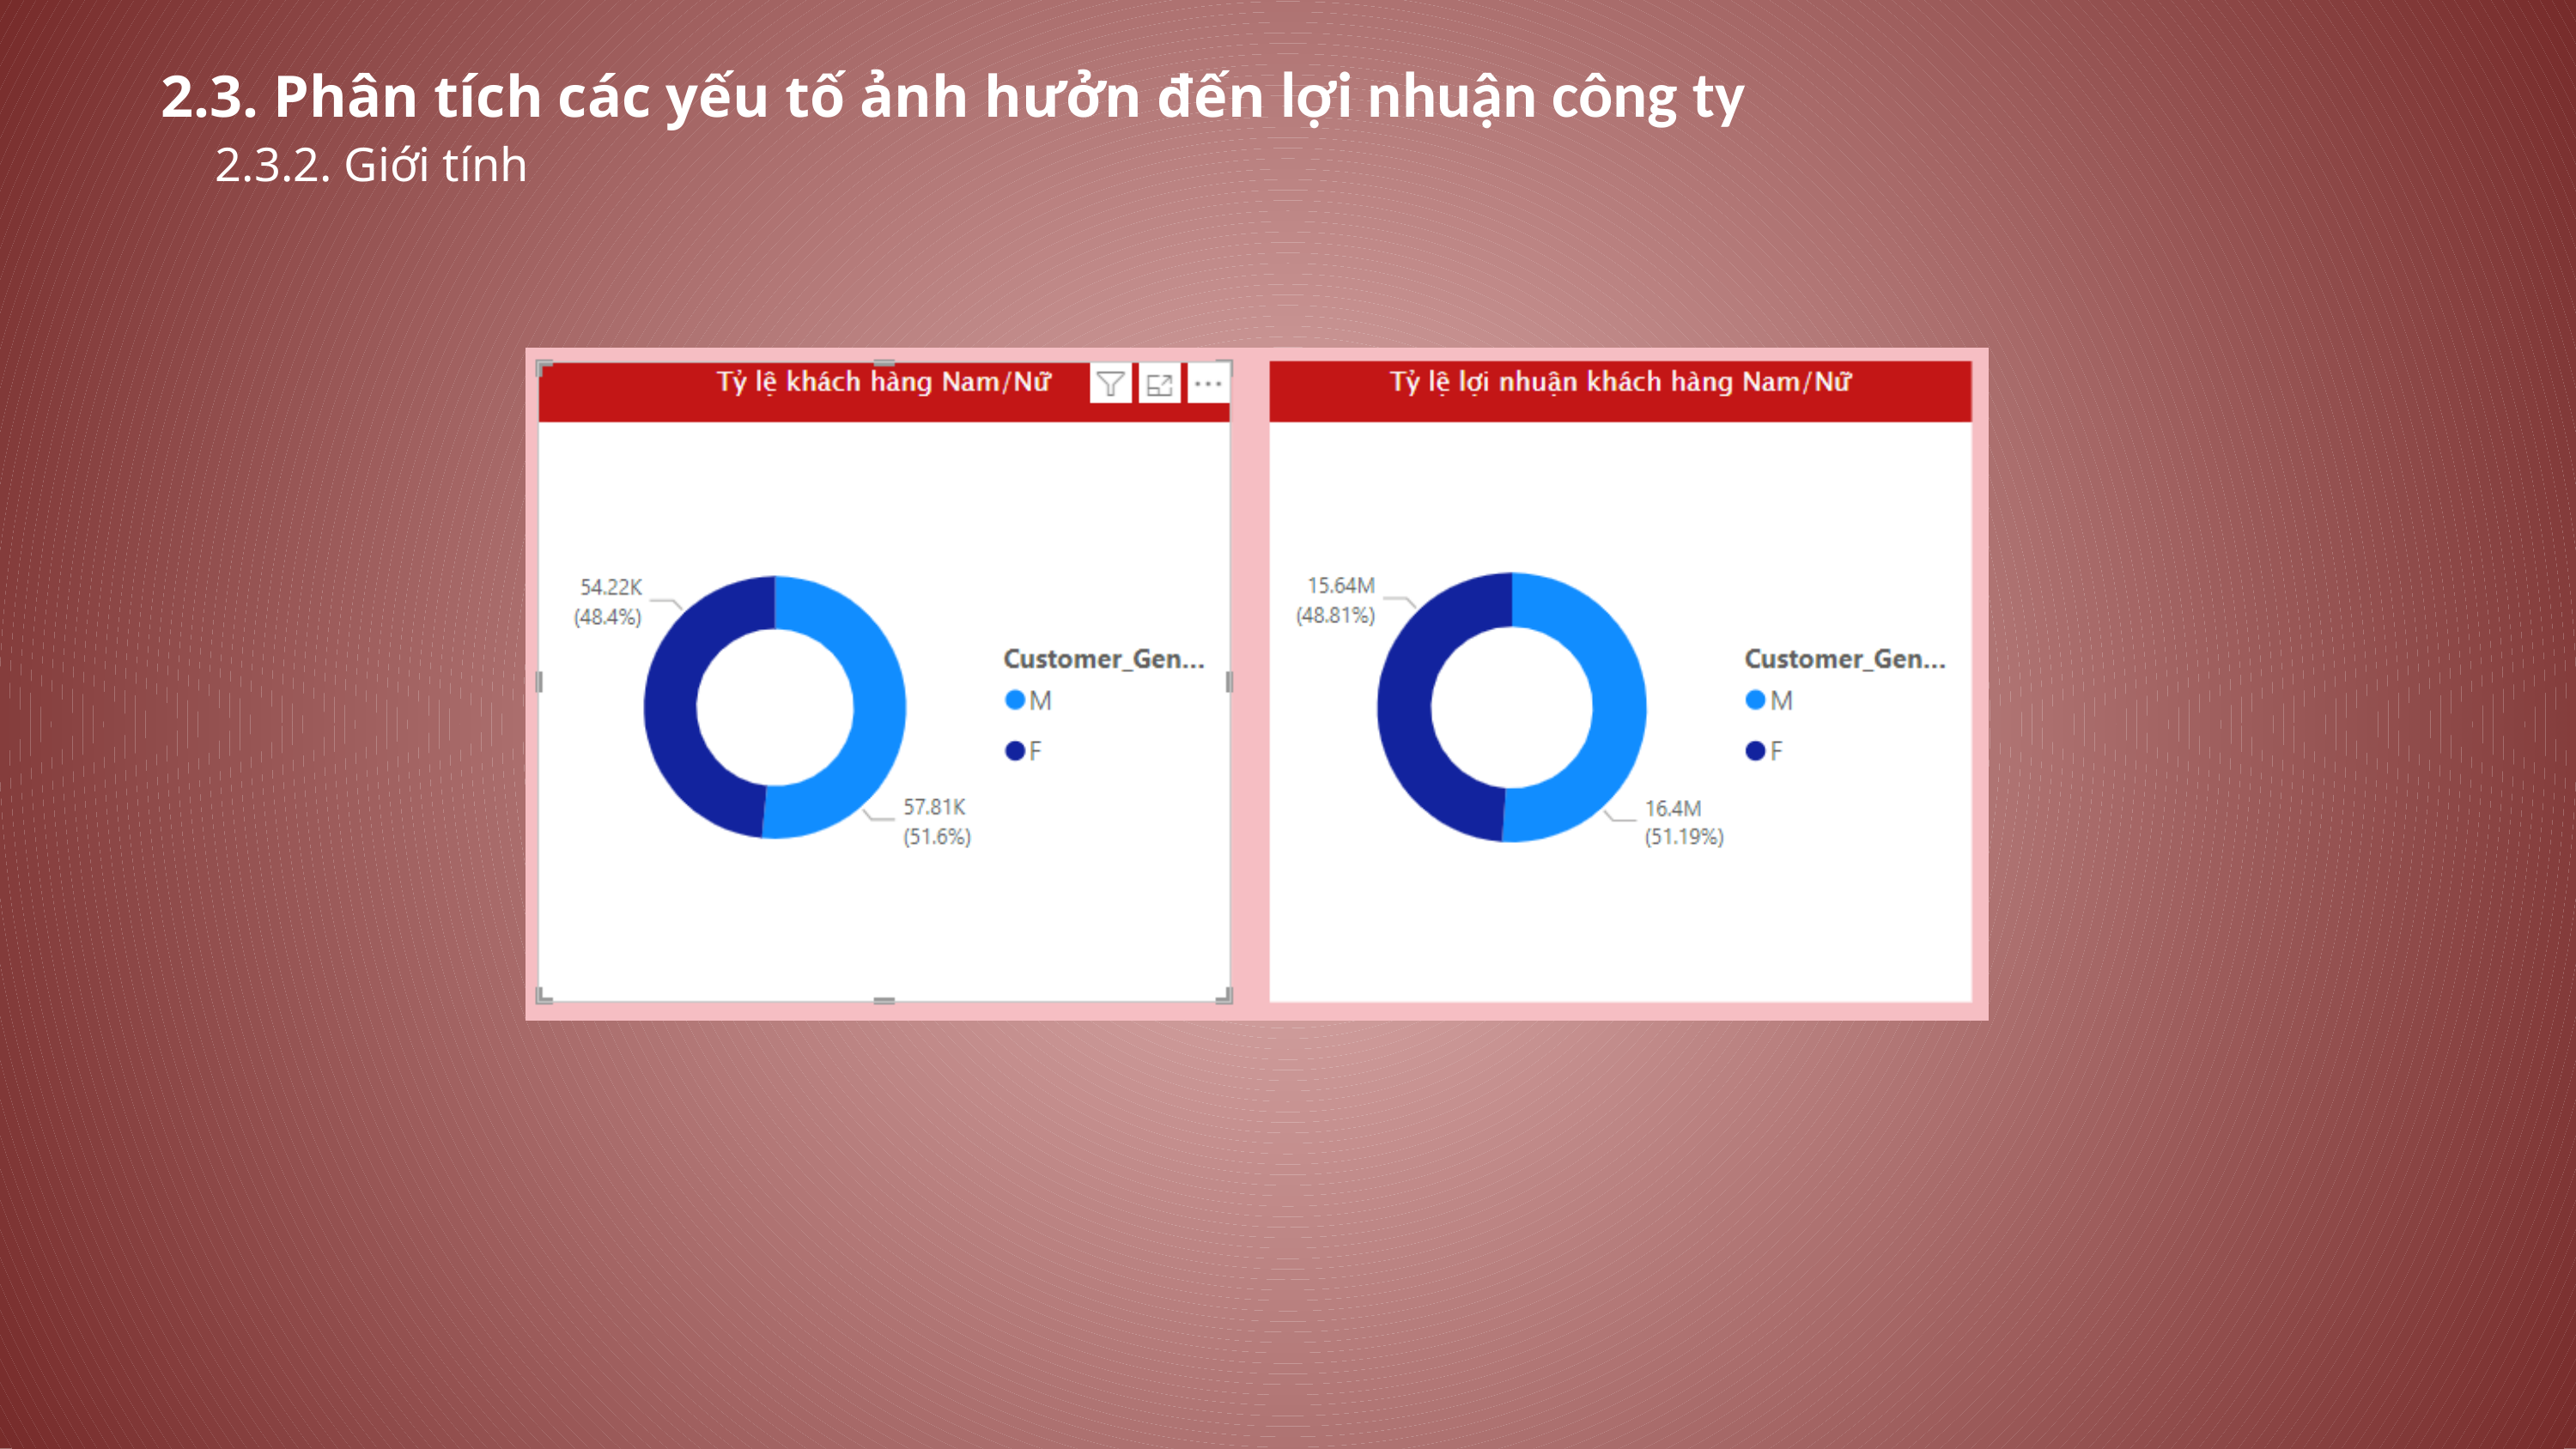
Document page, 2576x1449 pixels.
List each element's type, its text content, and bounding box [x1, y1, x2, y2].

text_box 2.3.2. Giới tính [215, 142, 780, 191]
text_box 2.3. Phân tích các yếu tố ảnh hưởn đến lợi nhuận công ty [148, 40, 1818, 136]
picture [526, 348, 1989, 1022]
